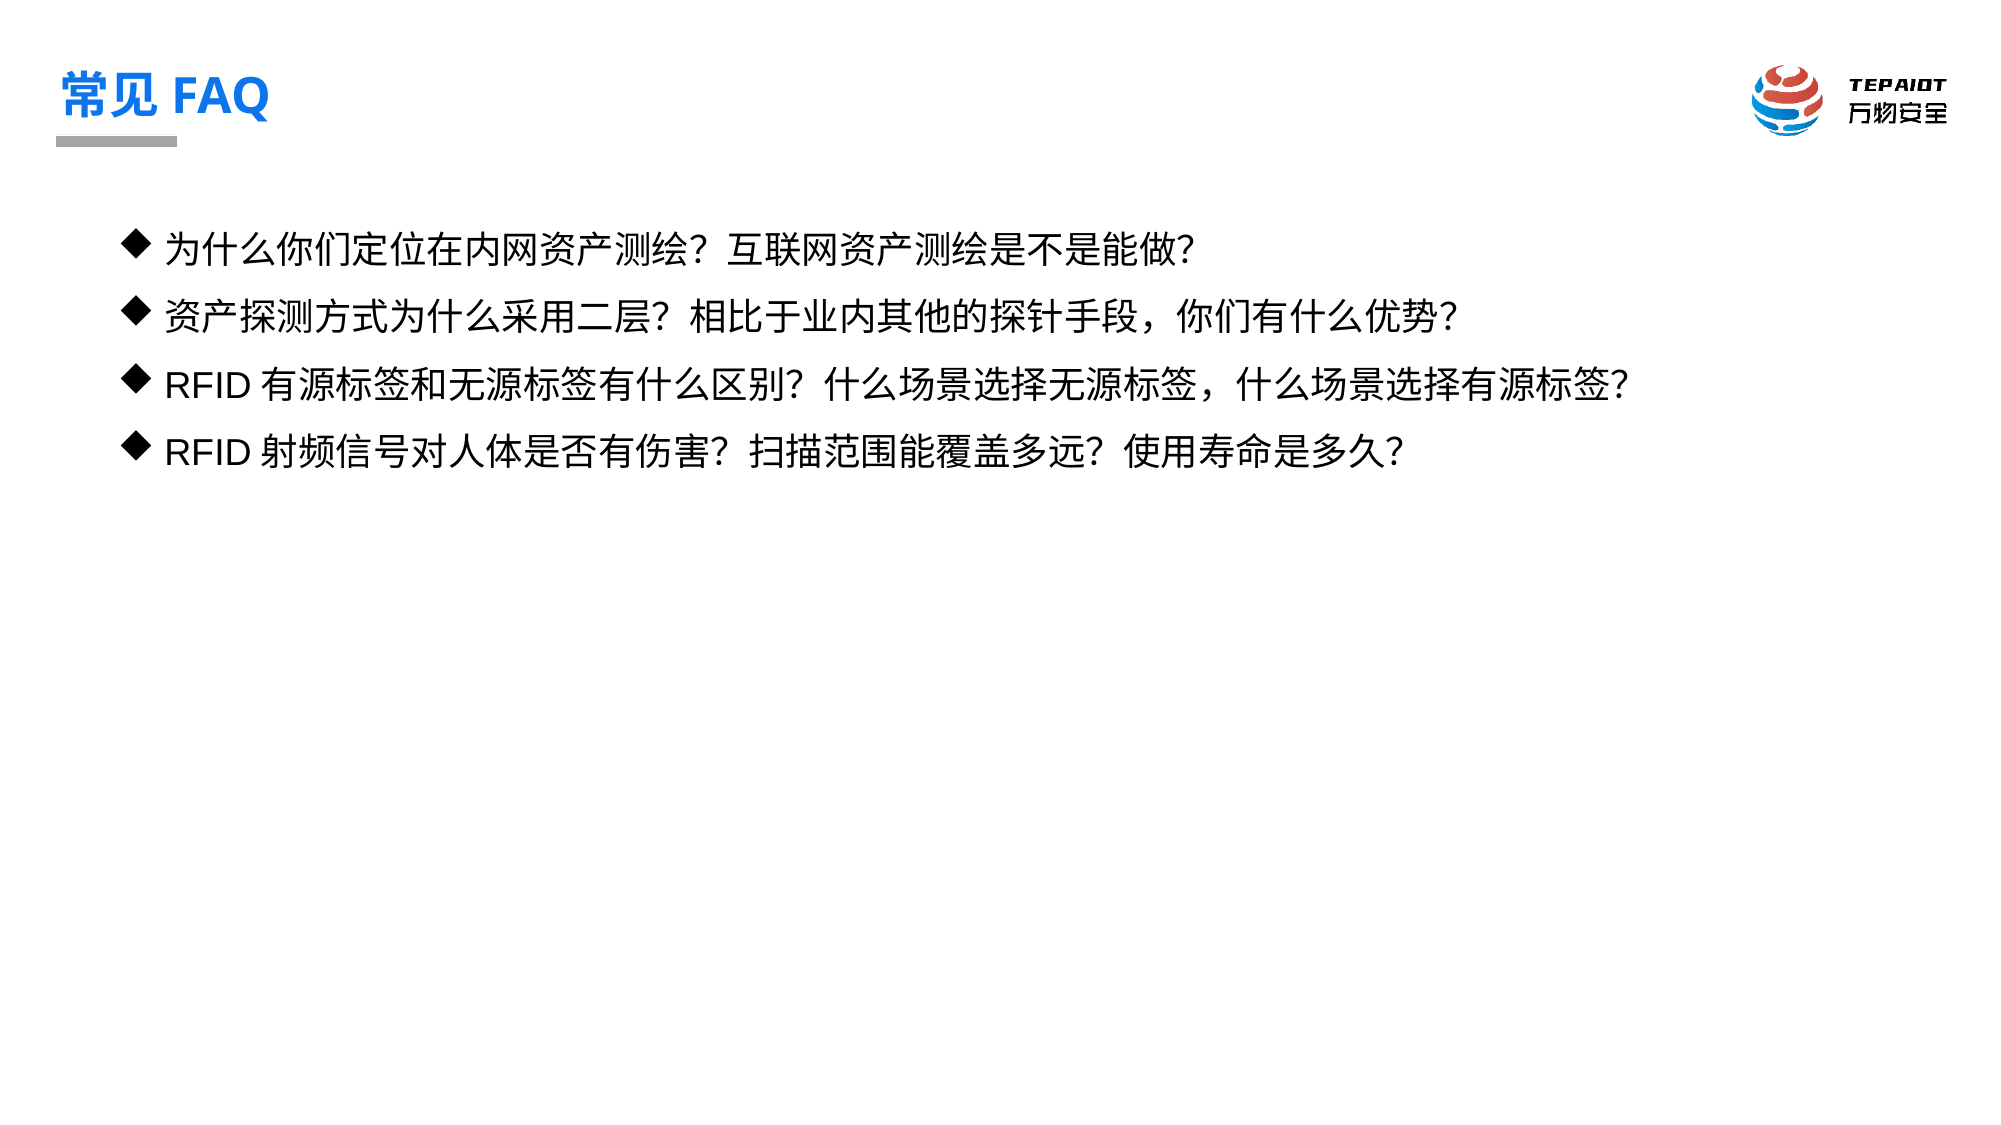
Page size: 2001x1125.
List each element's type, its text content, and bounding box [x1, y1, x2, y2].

text_box 为什么你们定位在内网资产测绘？互联网资产测绘是不是能做？ 资产探测方式为什么采用二层？相比于业内其他的探针手段，你们有什么优势？ RFID有源标签和无源标签有什么区别？什么场景选择无源标签，什么场景选择有源标签？ RFID射频信号对人体是否有伤害？扫描范围能覆盖多远？使用寿命是多久？ [102, 195, 1844, 481]
picture [1731, 61, 1968, 142]
text_box [54, 133, 179, 149]
text_box 常见FAQ [44, 55, 567, 131]
